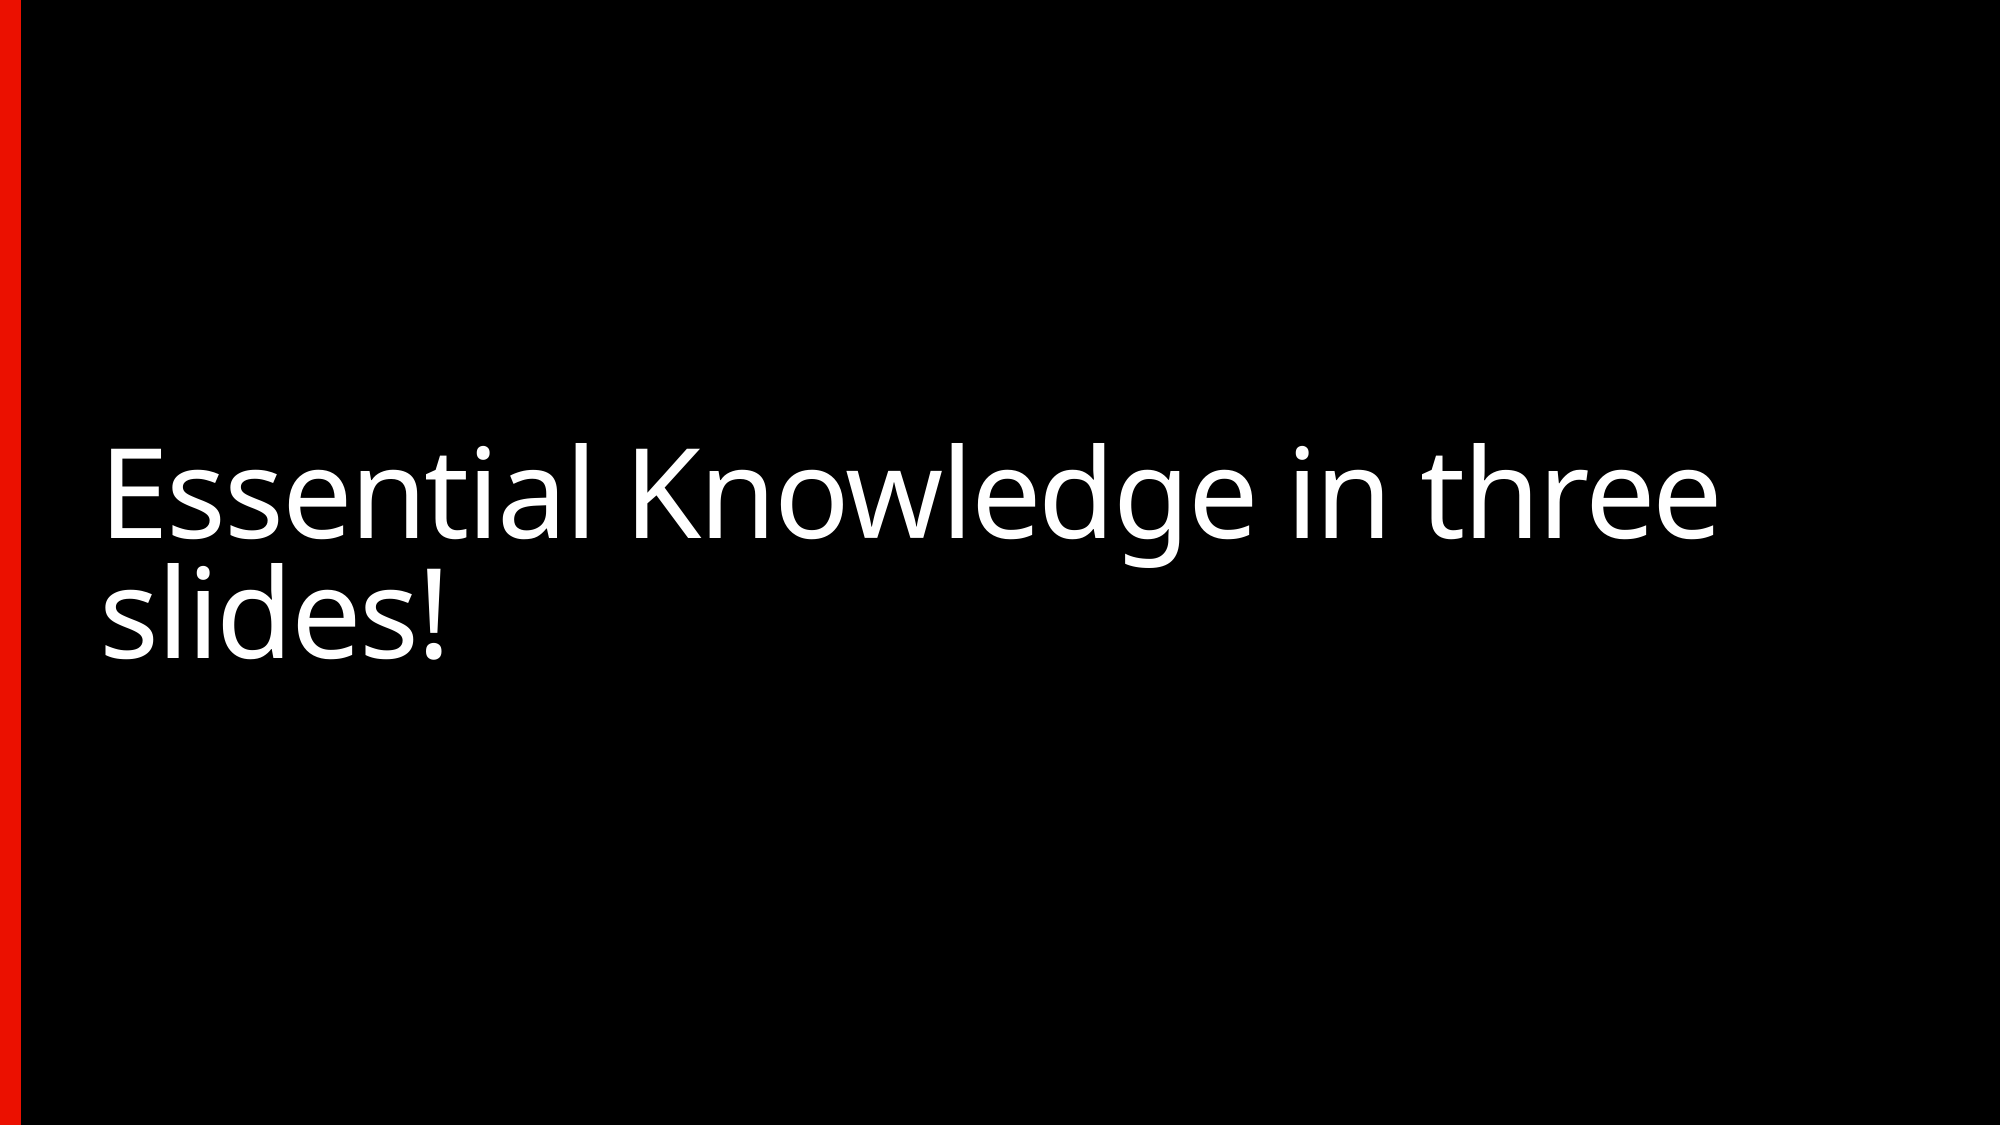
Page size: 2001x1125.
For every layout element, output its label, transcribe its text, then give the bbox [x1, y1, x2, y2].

title Essential Knowledge in three slides! [99, 433, 1900, 692]
